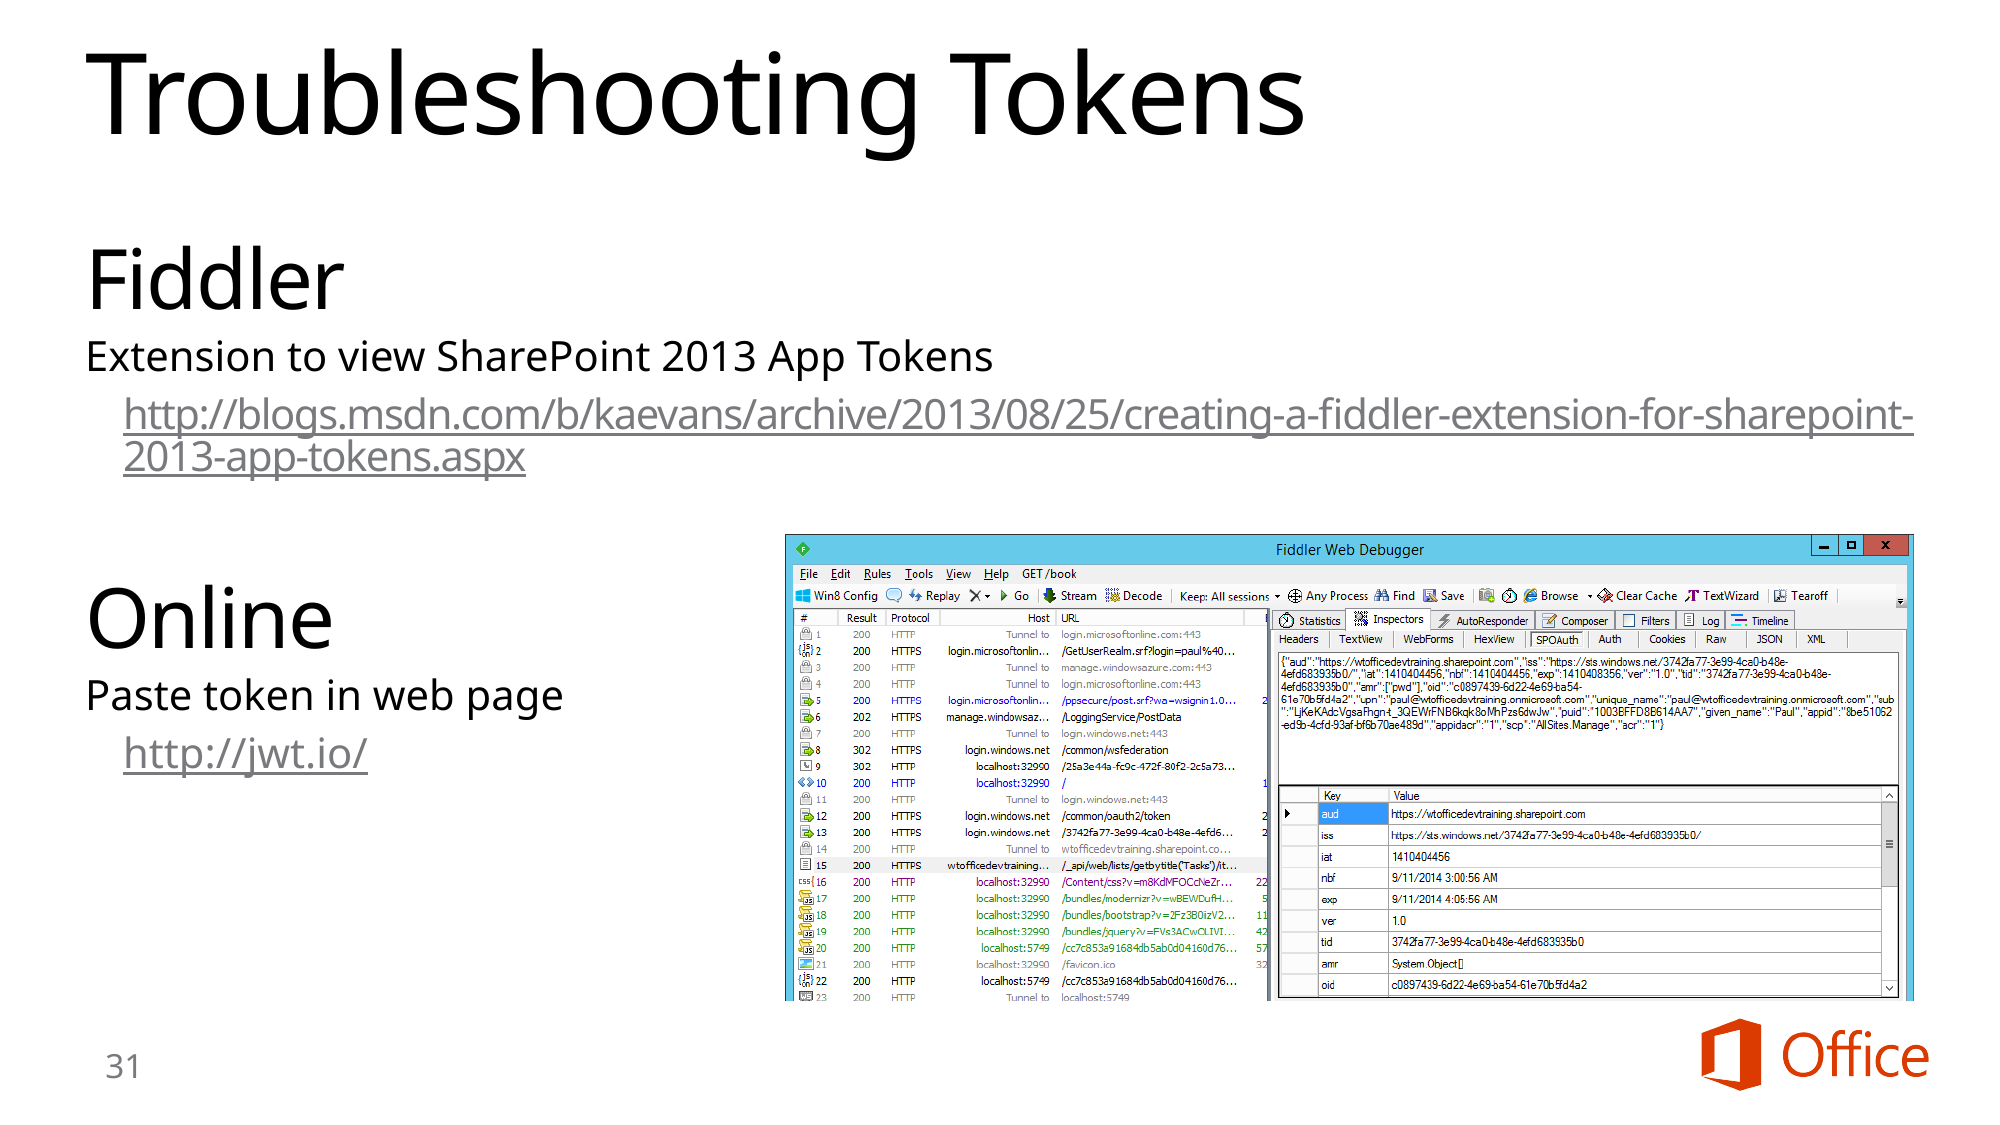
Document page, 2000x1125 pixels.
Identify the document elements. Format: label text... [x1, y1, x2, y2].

title Troubleshooting Tokens [85, 37, 1914, 161]
slide_number 31 [85, 1049, 178, 1086]
picture [784, 534, 1960, 1122]
list Fiddler Extension to view SharePoint 2013 App Tokens http://blogs.msdn.com/b/kaevans/archive/2013/08/25/creating-a-fiddler-extension-for-sharepoint-2013-app-tokens.aspx Online Paste token in web page http://jwt.io/ [85, 237, 1914, 562]
